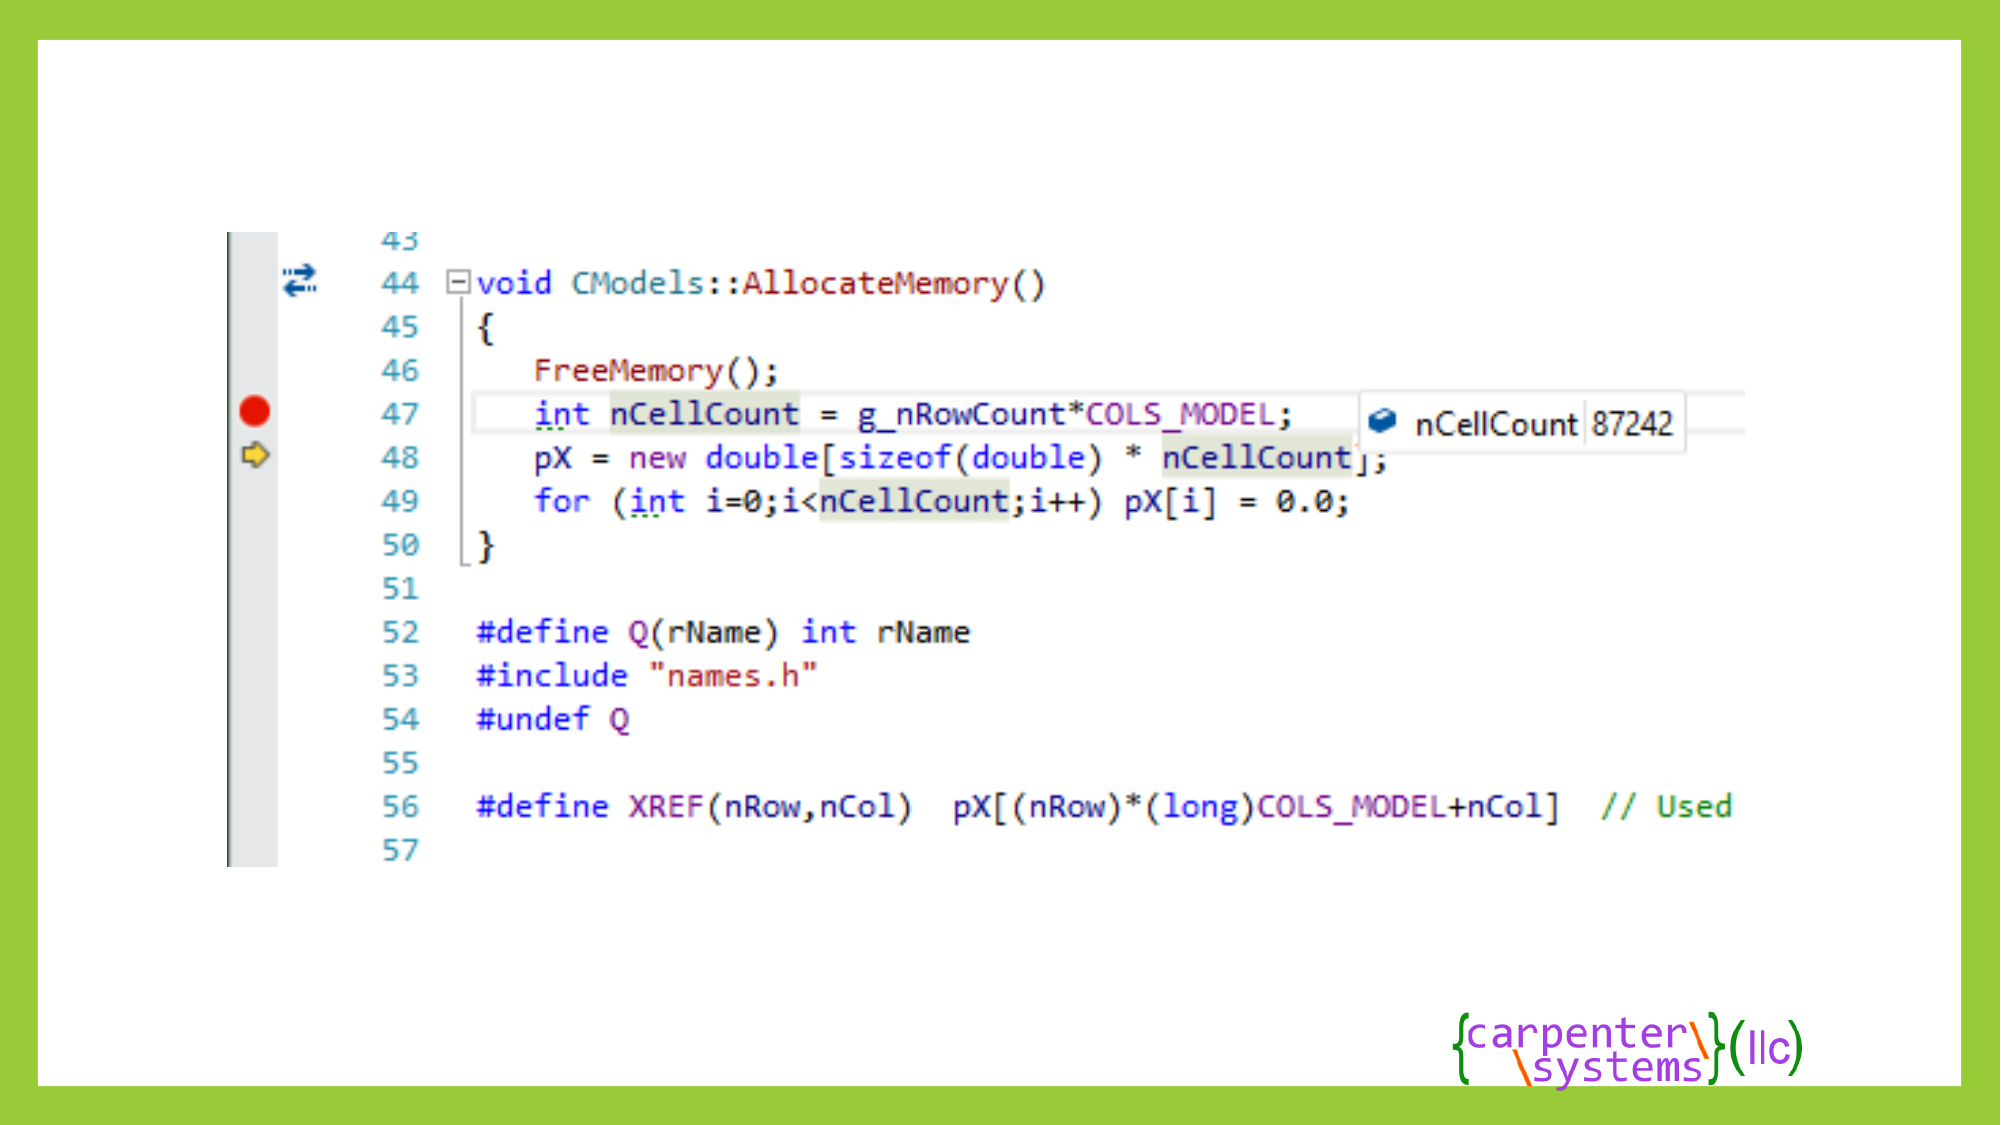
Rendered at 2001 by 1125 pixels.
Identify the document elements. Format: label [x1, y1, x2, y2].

picture [1452, 1011, 1829, 1091]
picture [227, 232, 1745, 867]
